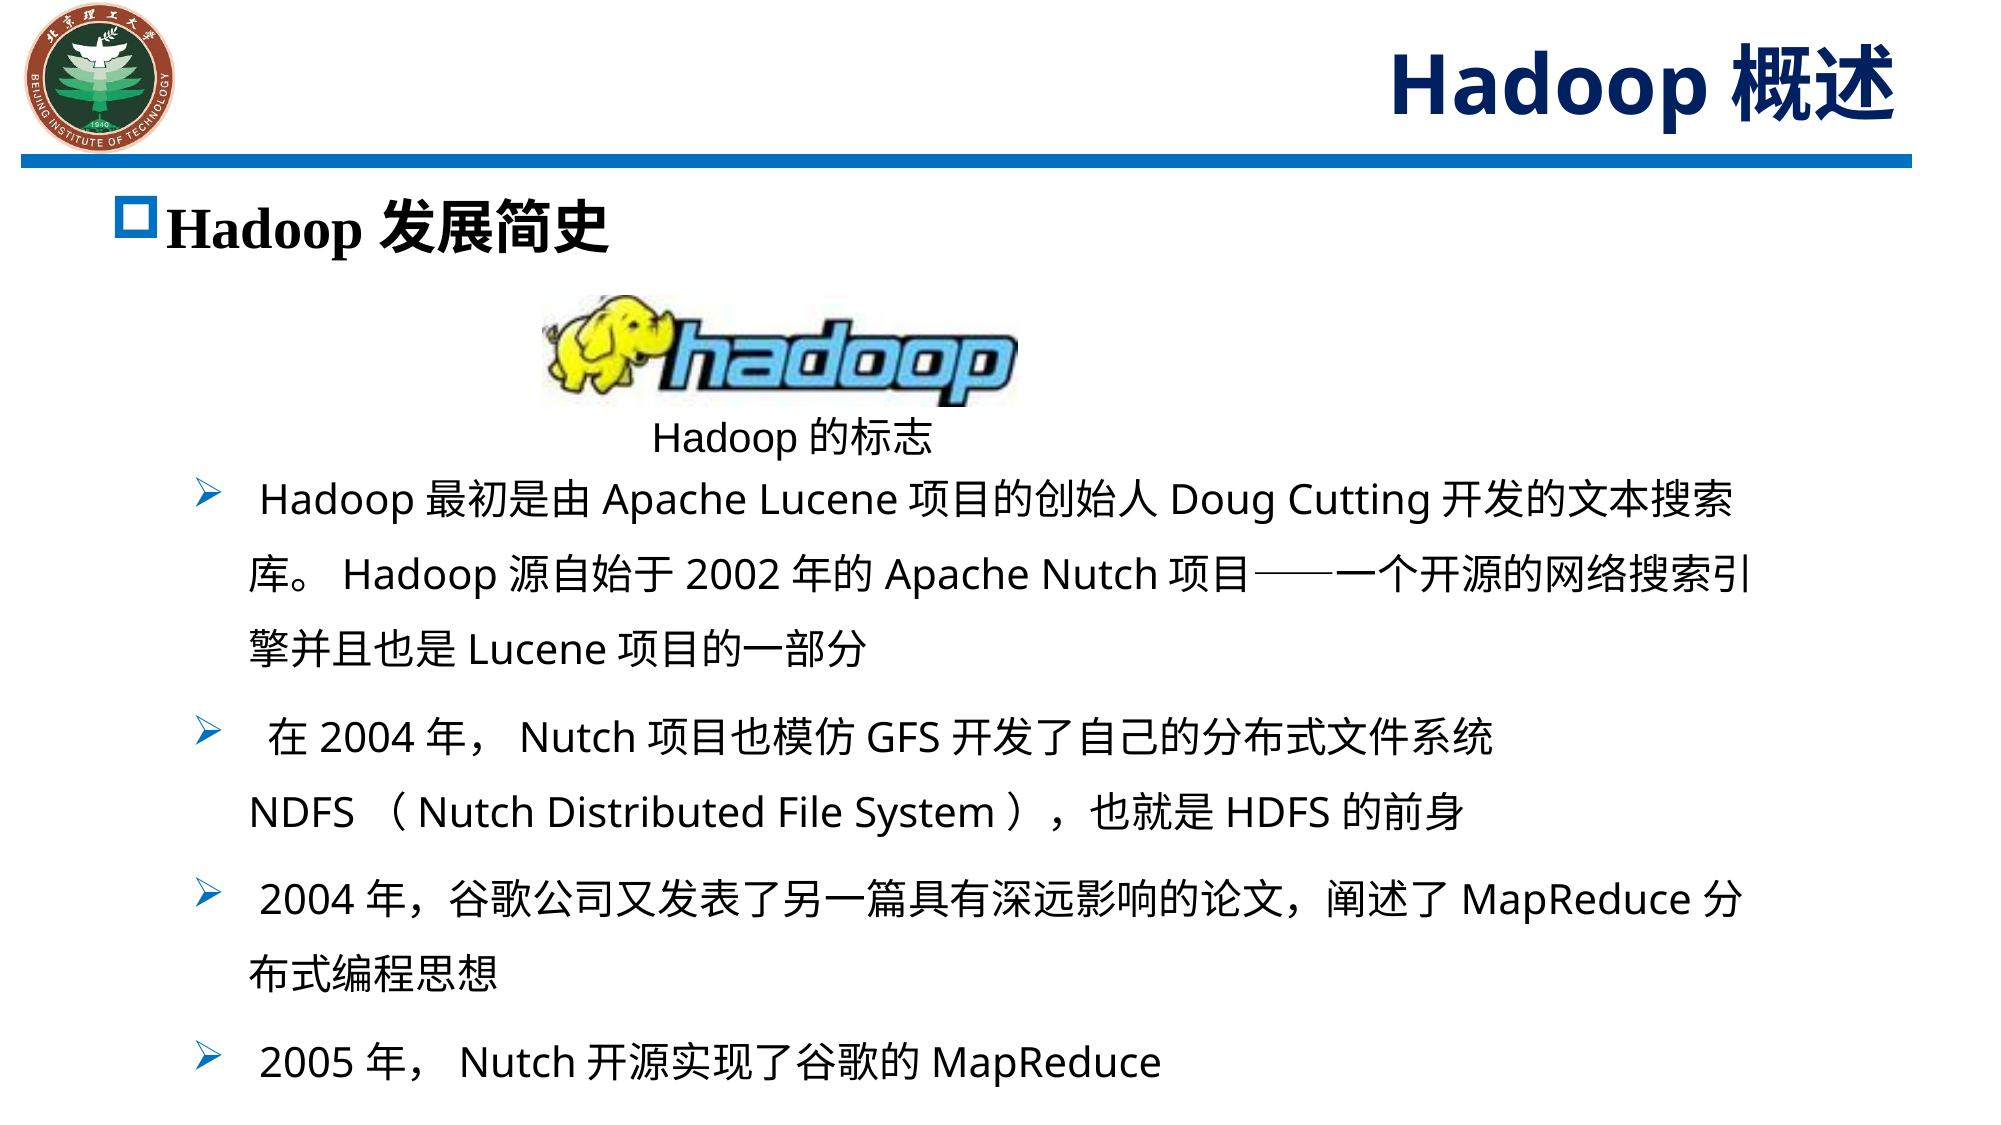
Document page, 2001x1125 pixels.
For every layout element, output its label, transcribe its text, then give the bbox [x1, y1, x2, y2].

picture [542, 295, 1018, 407]
text_box [21, 154, 1912, 168]
text_box Hadoop发展简史 [95, 182, 627, 268]
text_box Hadoop最初是由Apache Lucene项目的创始人Doug Cutting开发的文本搜索库。Hadoop源自始于2002年的Apache Nutch项目——一个开源的网络搜索引擎并且也是Lucene项目的一部分 在2004年，Nutch项目也模仿GFS开发了自己的分布式文件系统NDFS（Nutch Distributed File System），也就是HDFS的前身 2004年，谷歌公司又发表了另一篇具有深远影响的论文，阐述了MapReduce分布式编程思想 2005年，Nutch开源实现了谷歌的MapReduce [177, 440, 1777, 1093]
text_box Hadoop的标志 [637, 407, 963, 469]
picture [21, 0, 178, 156]
text_box Hadoop概述 [962, 51, 1912, 139]
